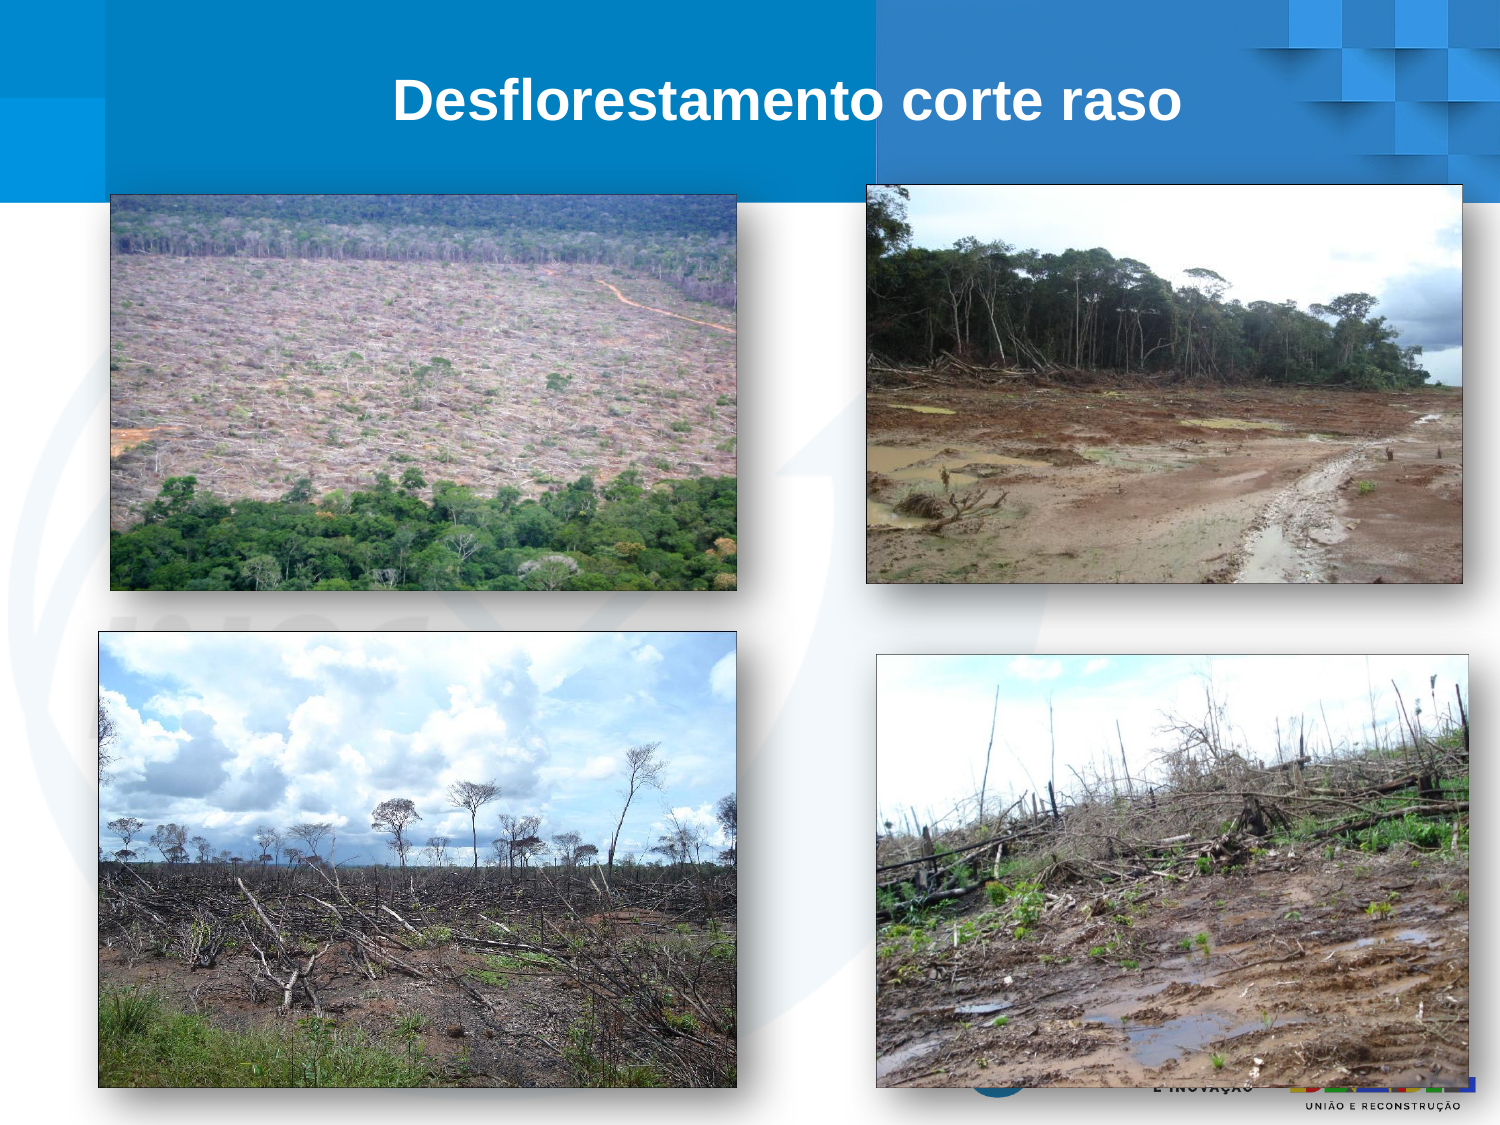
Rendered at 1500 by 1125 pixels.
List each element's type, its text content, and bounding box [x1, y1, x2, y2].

picture [0, 0, 1500, 1125]
text_box Desflorestamento corte raso [114, 54, 1463, 140]
